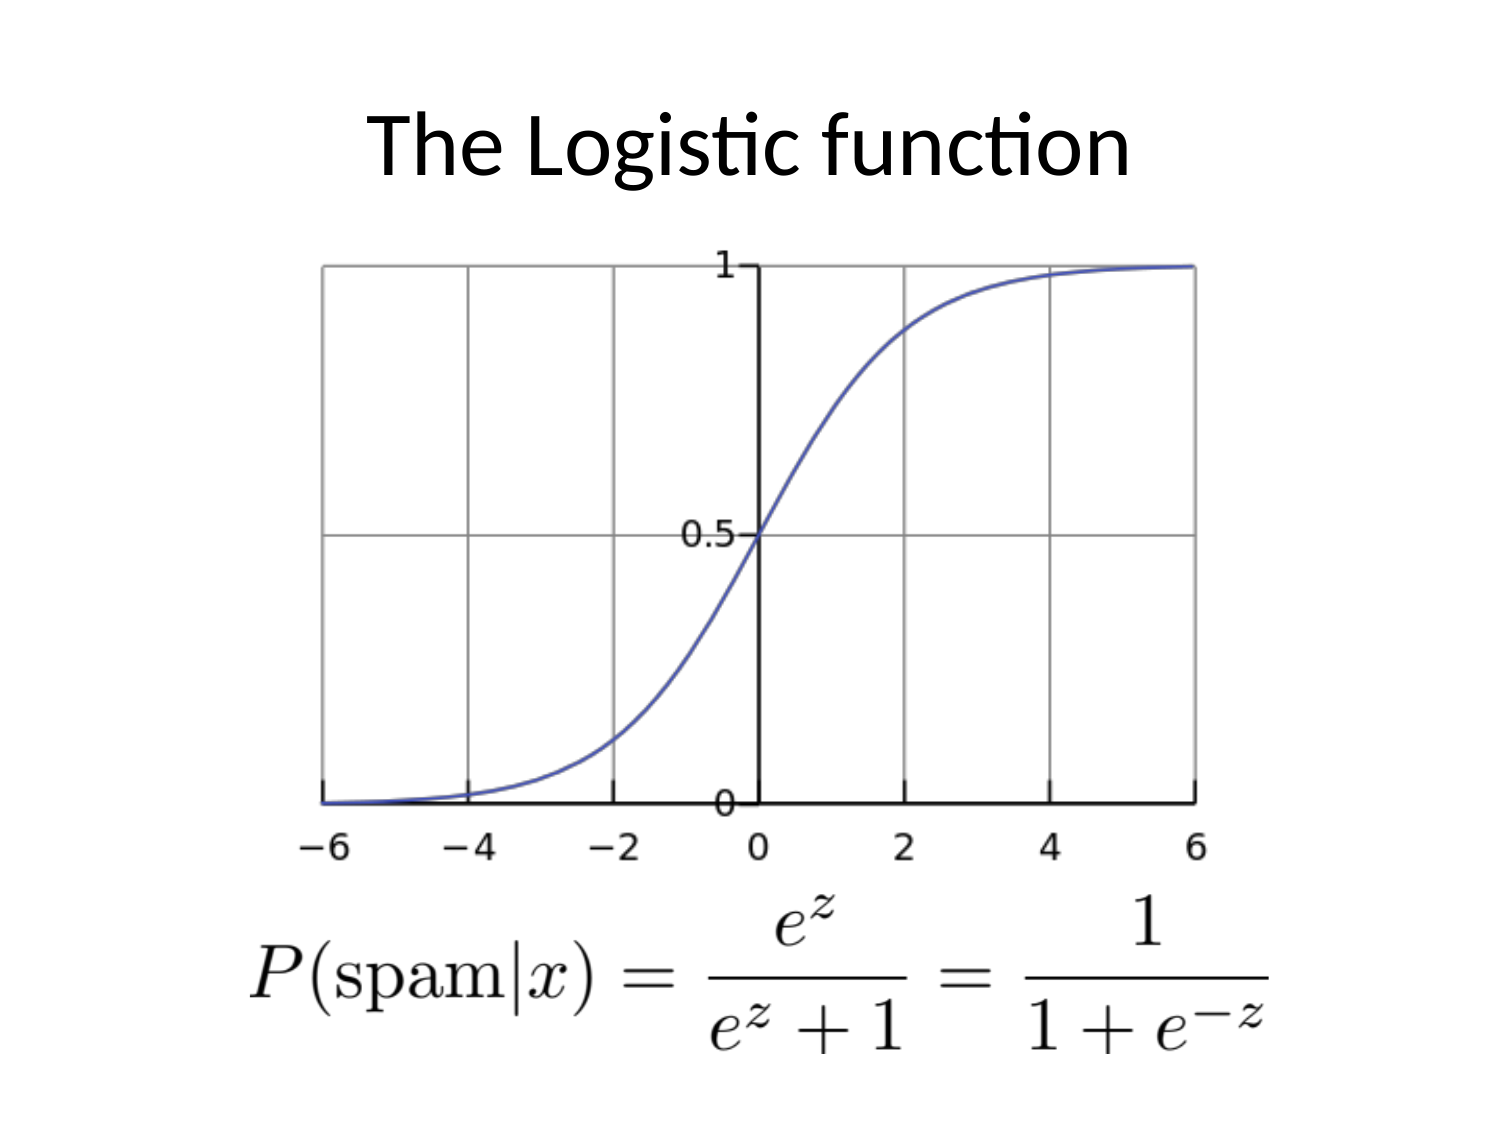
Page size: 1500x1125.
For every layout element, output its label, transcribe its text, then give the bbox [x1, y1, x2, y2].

title The Logistic function [75, 45, 1425, 233]
picture [249, 226, 1269, 1054]
